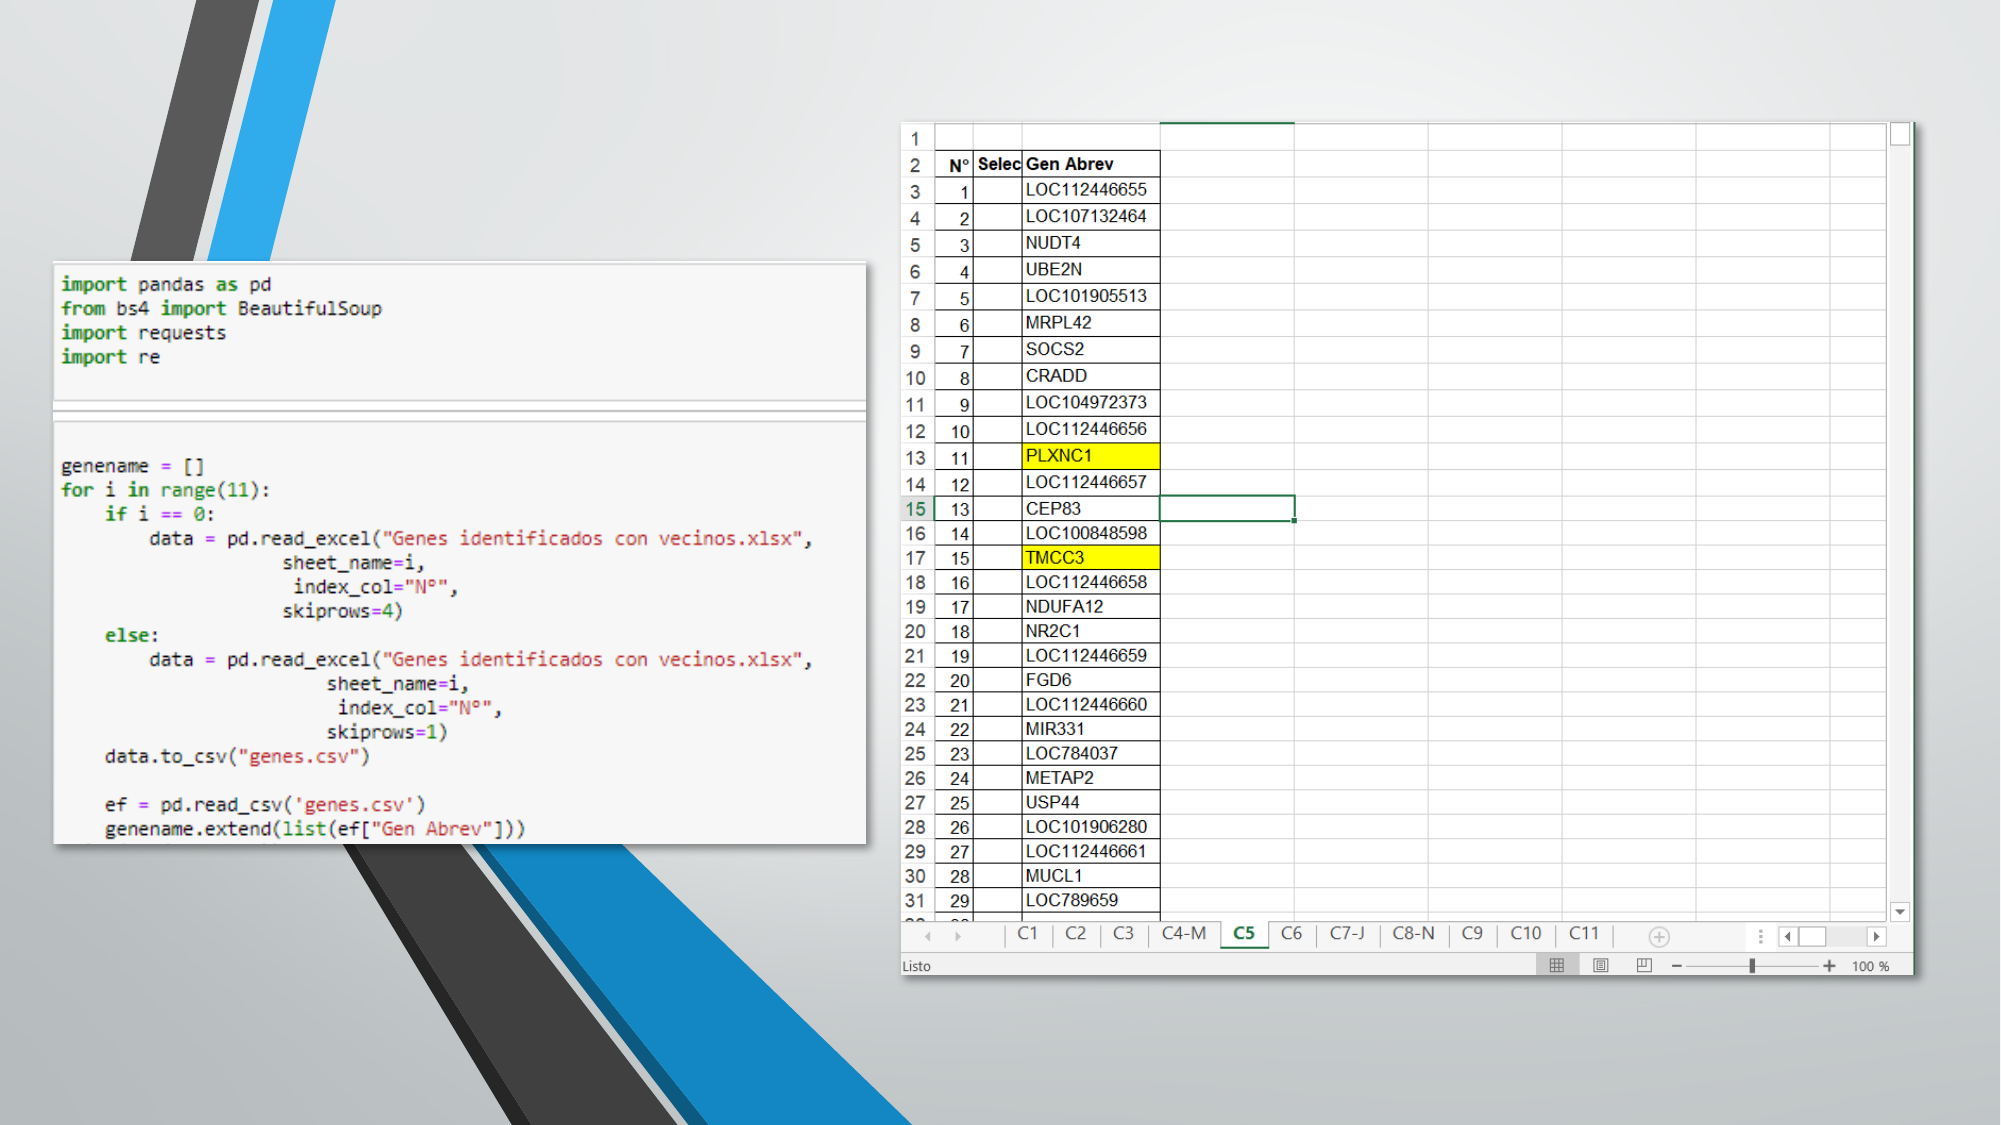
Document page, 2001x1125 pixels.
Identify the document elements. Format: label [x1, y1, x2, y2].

picture [52, 261, 867, 844]
picture [900, 122, 1916, 976]
